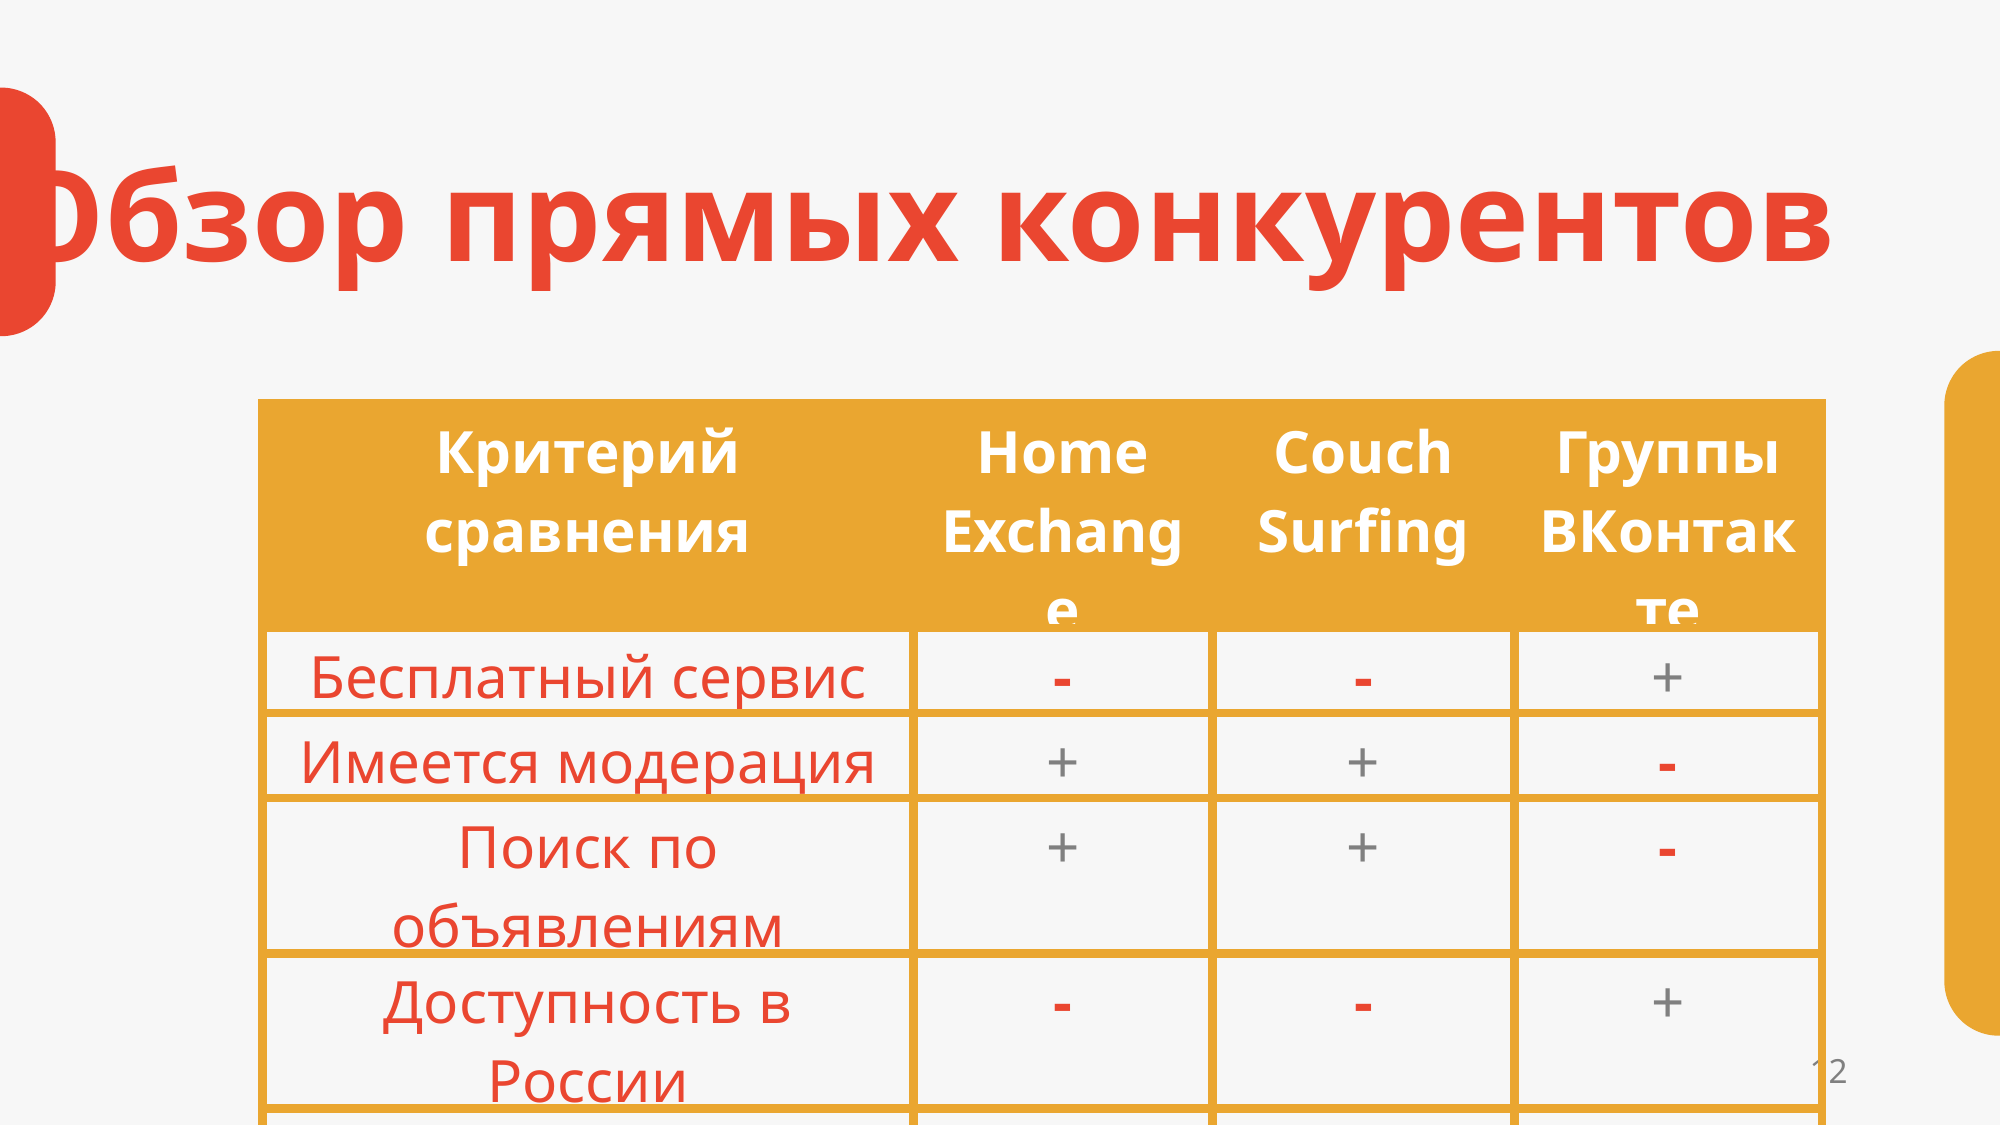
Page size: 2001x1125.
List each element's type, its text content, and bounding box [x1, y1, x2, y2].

table_cell Бесплатный сервис [267, 632, 909, 709]
table_cell - [1217, 958, 1510, 1104]
text_box Обзор прямых конкурентов [56, 128, 1853, 294]
table_cell + [1519, 1113, 1818, 1125]
table_cell + [1217, 802, 1510, 949]
table_cell - [1519, 802, 1818, 949]
table_cell + [1217, 717, 1510, 794]
table_cell Имеется модерация [267, 717, 909, 794]
text_box [0, 86, 57, 338]
table_cell + [1519, 958, 1818, 1104]
slide_number 12 [1826, 1042, 1863, 1103]
table_cell Поиск по объявлениям [267, 802, 909, 949]
table_cell - [918, 958, 1208, 1104]
table_cell Доступность в России [267, 958, 909, 1104]
table_cell + [1519, 632, 1818, 709]
table_cell - [1217, 632, 1510, 709]
table_header Критерий сравнения [267, 407, 909, 624]
table_header Couch Surfing [1217, 407, 1510, 624]
table_cell + [918, 802, 1208, 949]
table_cell + [918, 1113, 1208, 1125]
table_header Home Exchange [918, 407, 1208, 624]
table_cell - [1519, 717, 1818, 794]
table_cell - [918, 632, 1208, 709]
table_cell - [1217, 1113, 1510, 1125]
table_cell Опция прямого обмена [267, 1113, 909, 1125]
table_header Группы ВКонтакте [1519, 407, 1818, 624]
text_box [1943, 349, 2000, 1037]
table_cell + [918, 717, 1208, 794]
